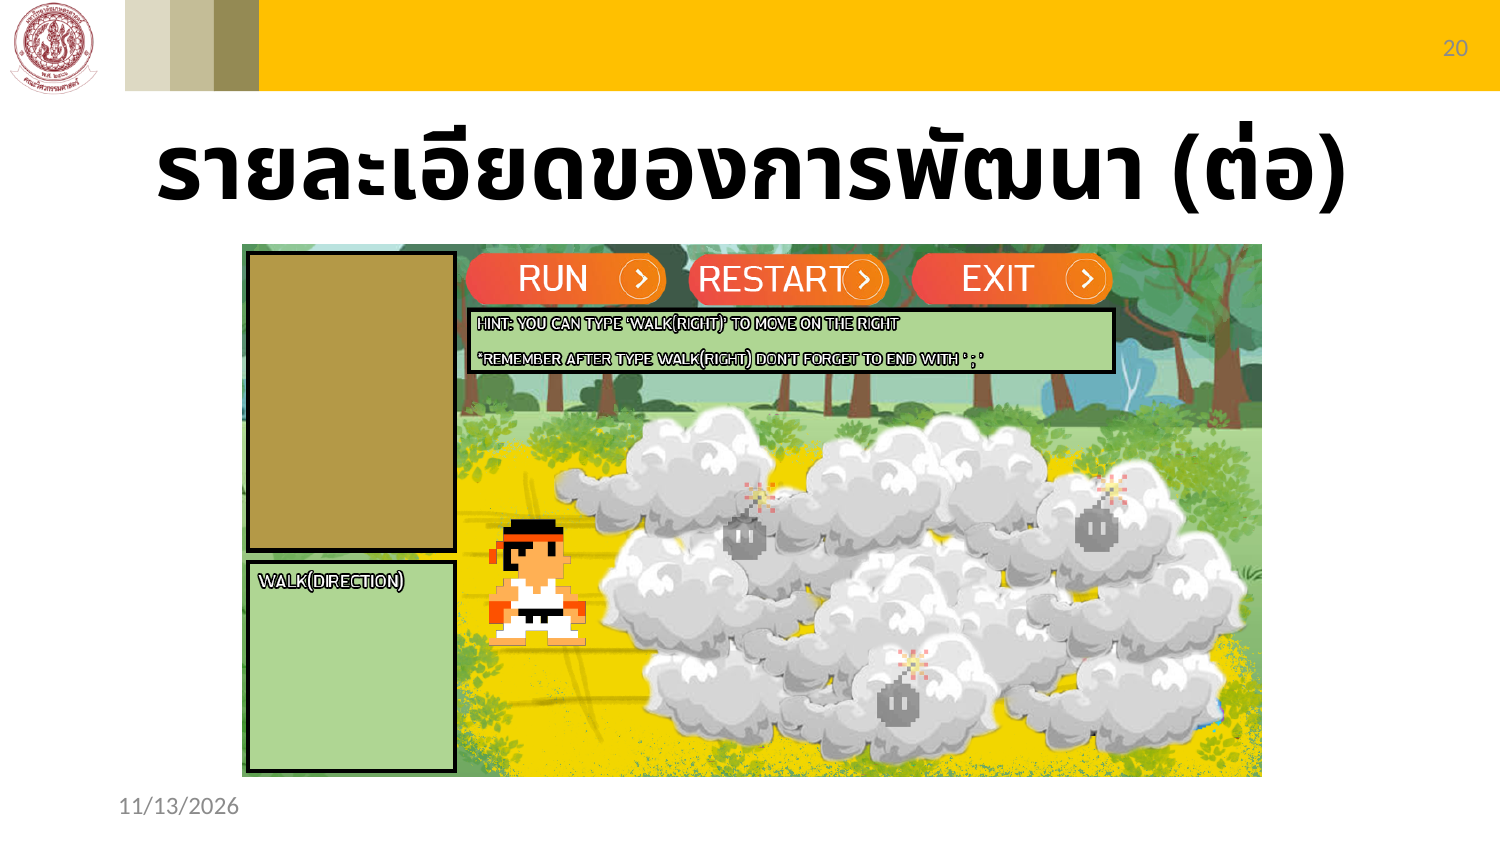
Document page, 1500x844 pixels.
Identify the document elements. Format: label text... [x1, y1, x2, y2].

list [242, 244, 1262, 777]
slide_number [103, 782, 441, 828]
picture [6, 0, 102, 113]
slide_number 20 [1411, 0, 1500, 92]
title รายละเอียดของการพัฒนา (ต่อ) [76, 92, 1427, 233]
